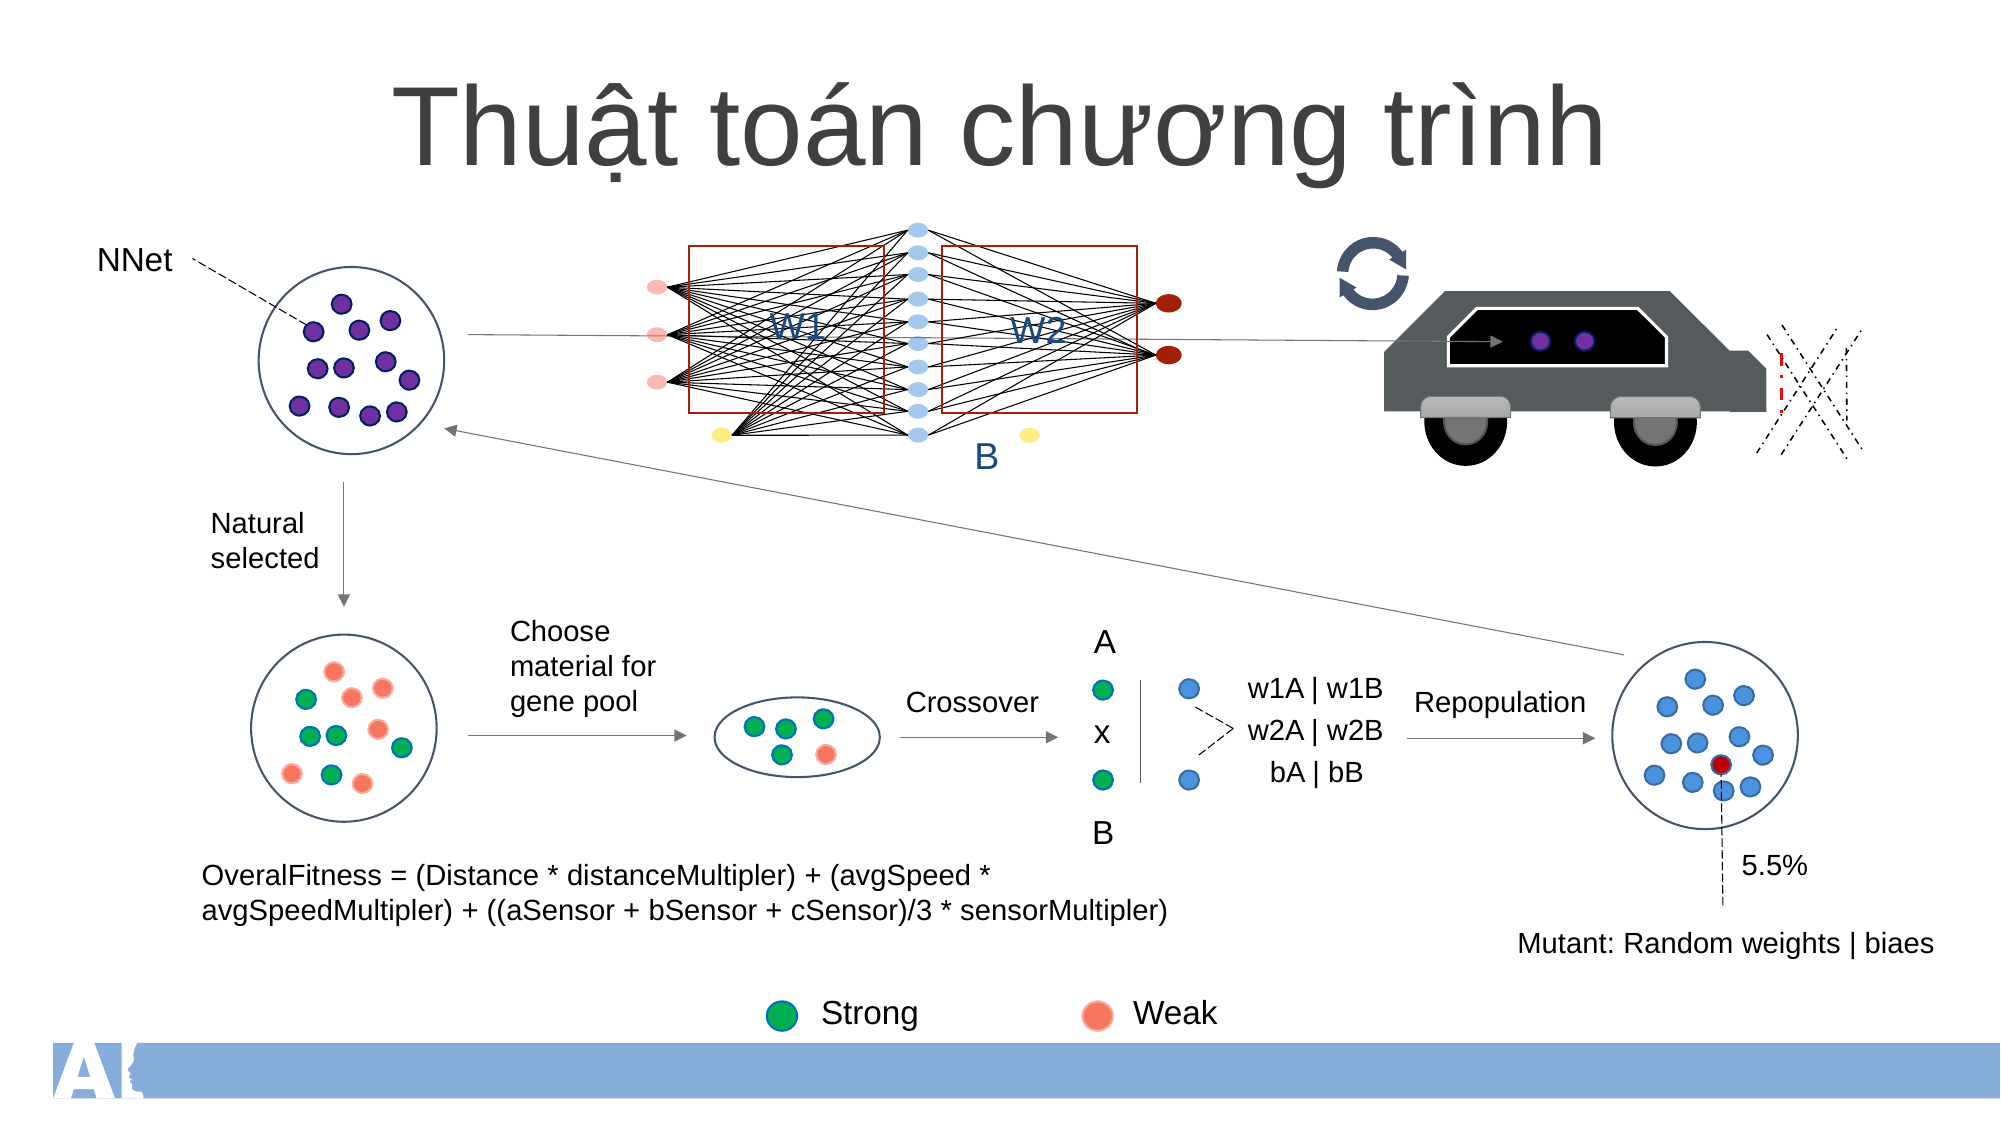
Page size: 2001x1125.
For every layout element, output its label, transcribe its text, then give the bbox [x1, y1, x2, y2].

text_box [251, 634, 437, 822]
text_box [646, 222, 1182, 486]
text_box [1756, 325, 1862, 459]
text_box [444, 428, 1624, 655]
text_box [1233, 661, 1400, 797]
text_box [468, 655, 687, 736]
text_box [1382, 289, 1767, 466]
list Thuật toán chương trình [0, 55, 2000, 186]
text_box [1193, 705, 1234, 757]
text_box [82, 231, 445, 455]
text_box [1182, 334, 1503, 342]
text_box [1339, 277, 1382, 311]
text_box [1502, 755, 2000, 968]
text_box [766, 983, 1305, 1040]
text_box [1392, 275, 1409, 289]
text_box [891, 675, 1077, 738]
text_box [1399, 675, 1608, 739]
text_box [195, 481, 360, 607]
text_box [1612, 641, 1798, 755]
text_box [1077, 655, 1113, 860]
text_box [467, 334, 646, 342]
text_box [1179, 679, 1200, 790]
text_box OveralFitness = (Distance * distanceMultipler) + (avgSpeed * avgSpeedMultipler) + ((aSensor + bSensor + cSensor)/3 * sensorMultipler) [186, 848, 1199, 934]
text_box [714, 697, 880, 778]
text_box [1336, 236, 1407, 272]
